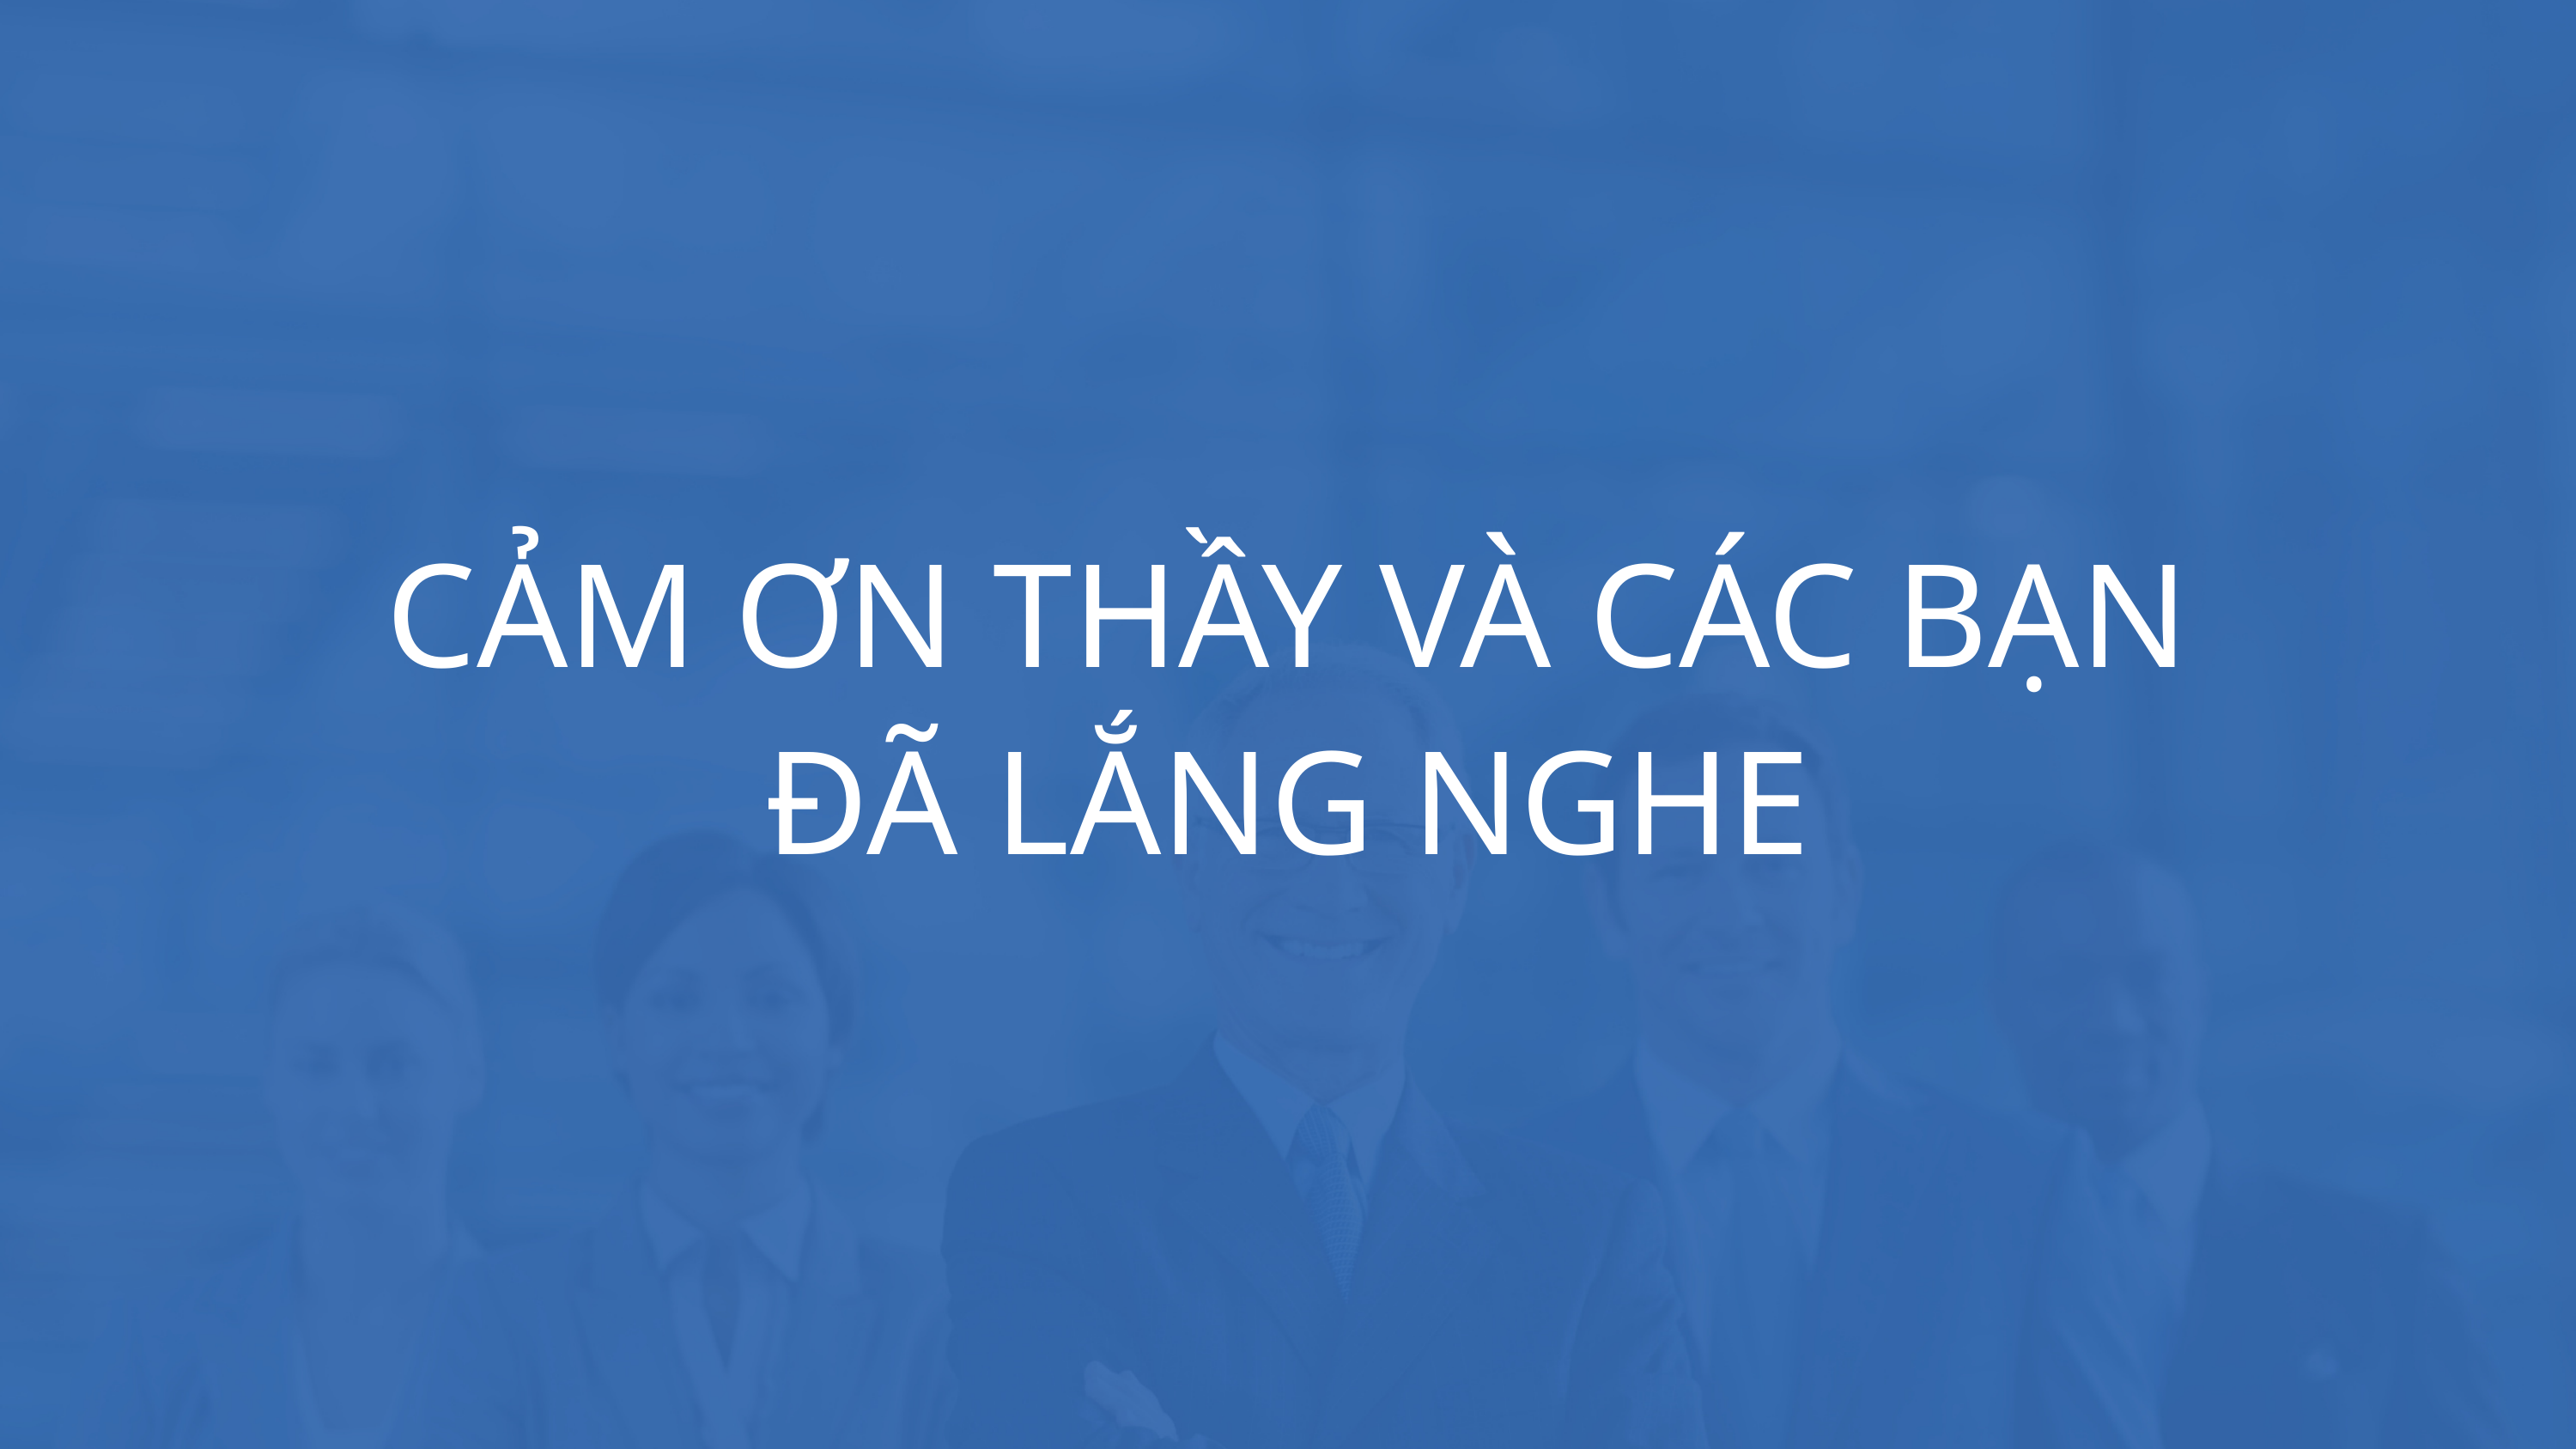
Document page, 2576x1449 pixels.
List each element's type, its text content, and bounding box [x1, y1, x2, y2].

text_box CẢM ƠN THẦY VÀ CÁC BẠN ĐÃ LẮNG NGHE [333, 507, 2243, 883]
text_box [0, 0, 2576, 1449]
